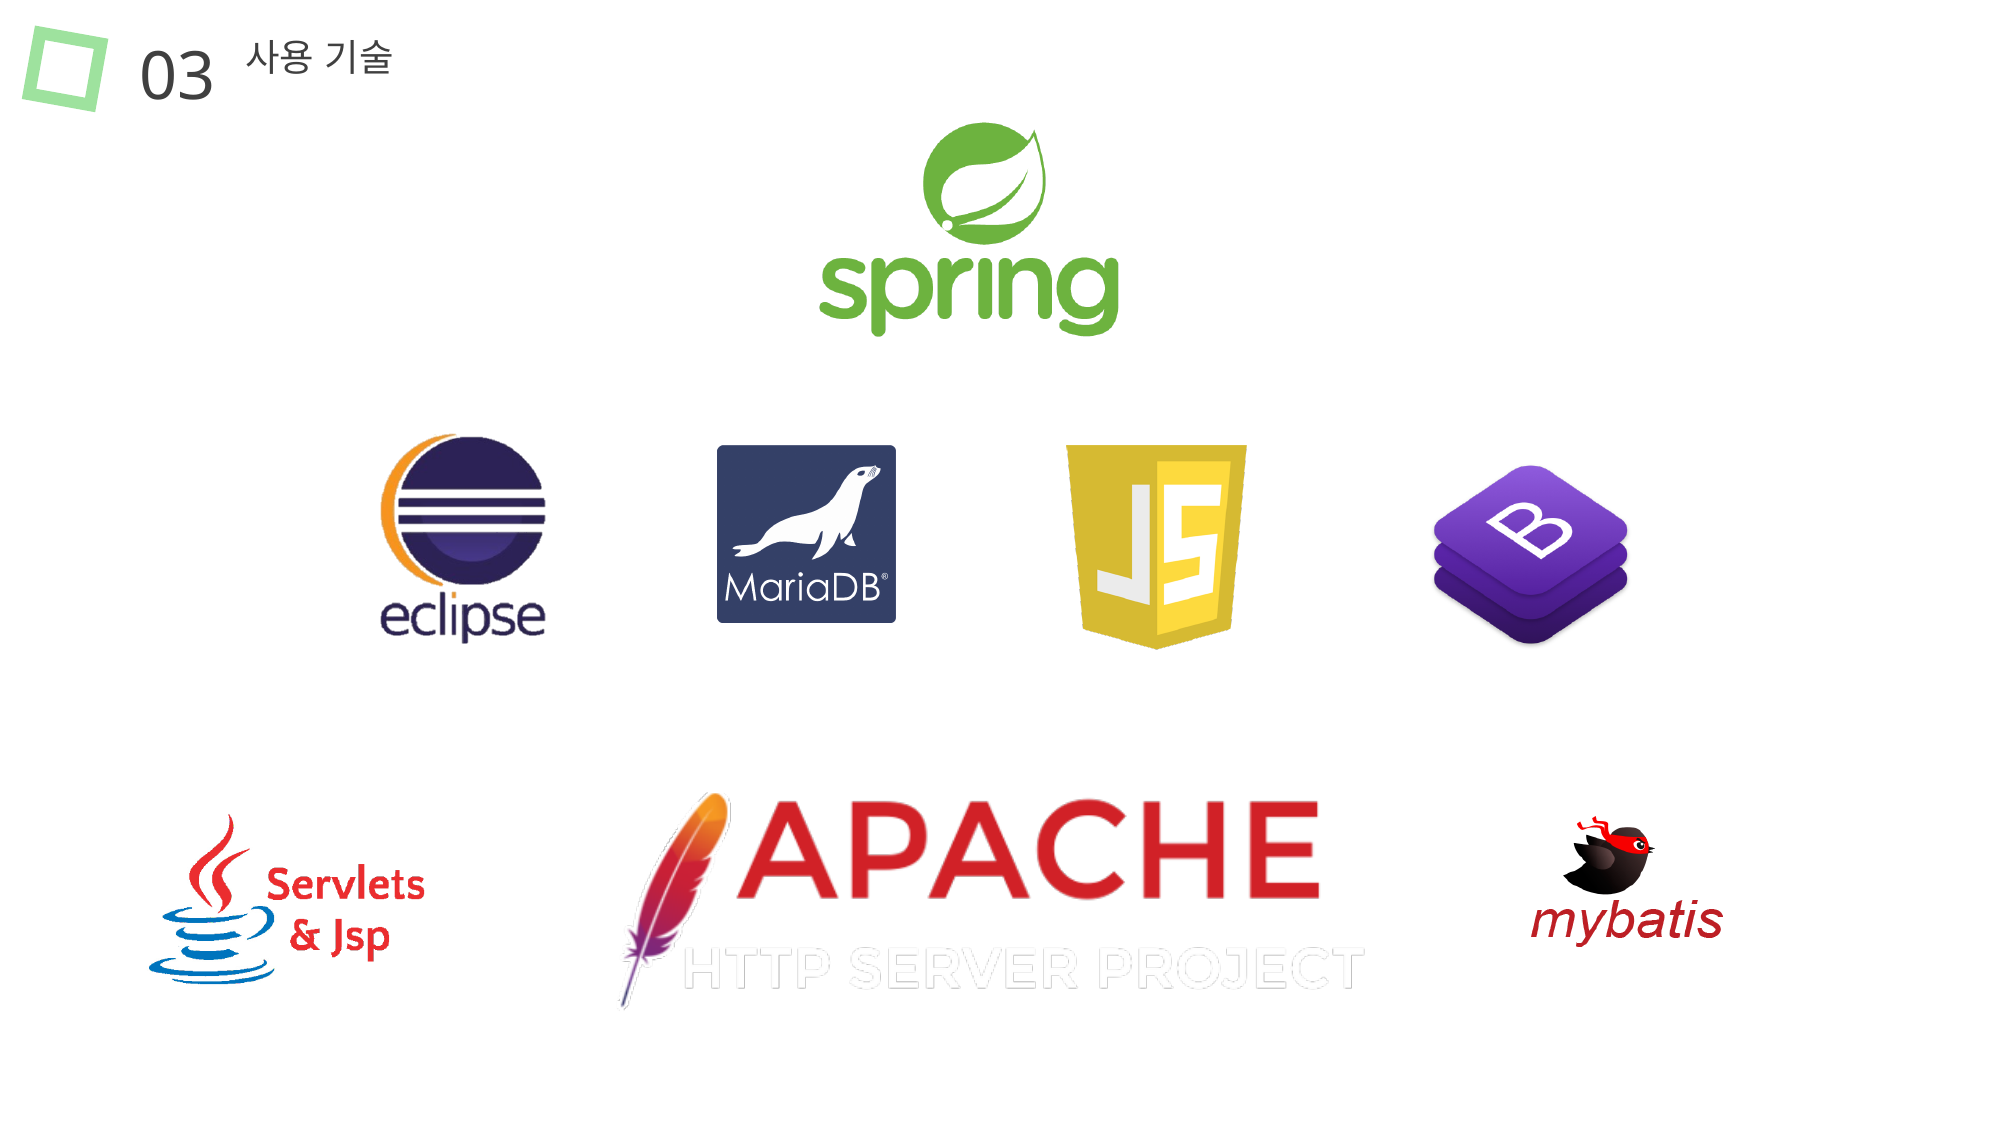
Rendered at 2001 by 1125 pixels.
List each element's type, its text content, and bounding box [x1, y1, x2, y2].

picture [1509, 769, 1743, 1003]
picture [353, 417, 568, 653]
picture [590, 792, 1366, 1012]
picture [1417, 460, 1644, 650]
picture [717, 445, 896, 623]
text_box 03 [124, 25, 231, 121]
picture [806, 116, 1133, 342]
text_box 사용 기술 [231, 26, 808, 86]
text_box [27, 31, 103, 107]
picture [124, 802, 447, 1003]
picture [1066, 445, 1247, 650]
